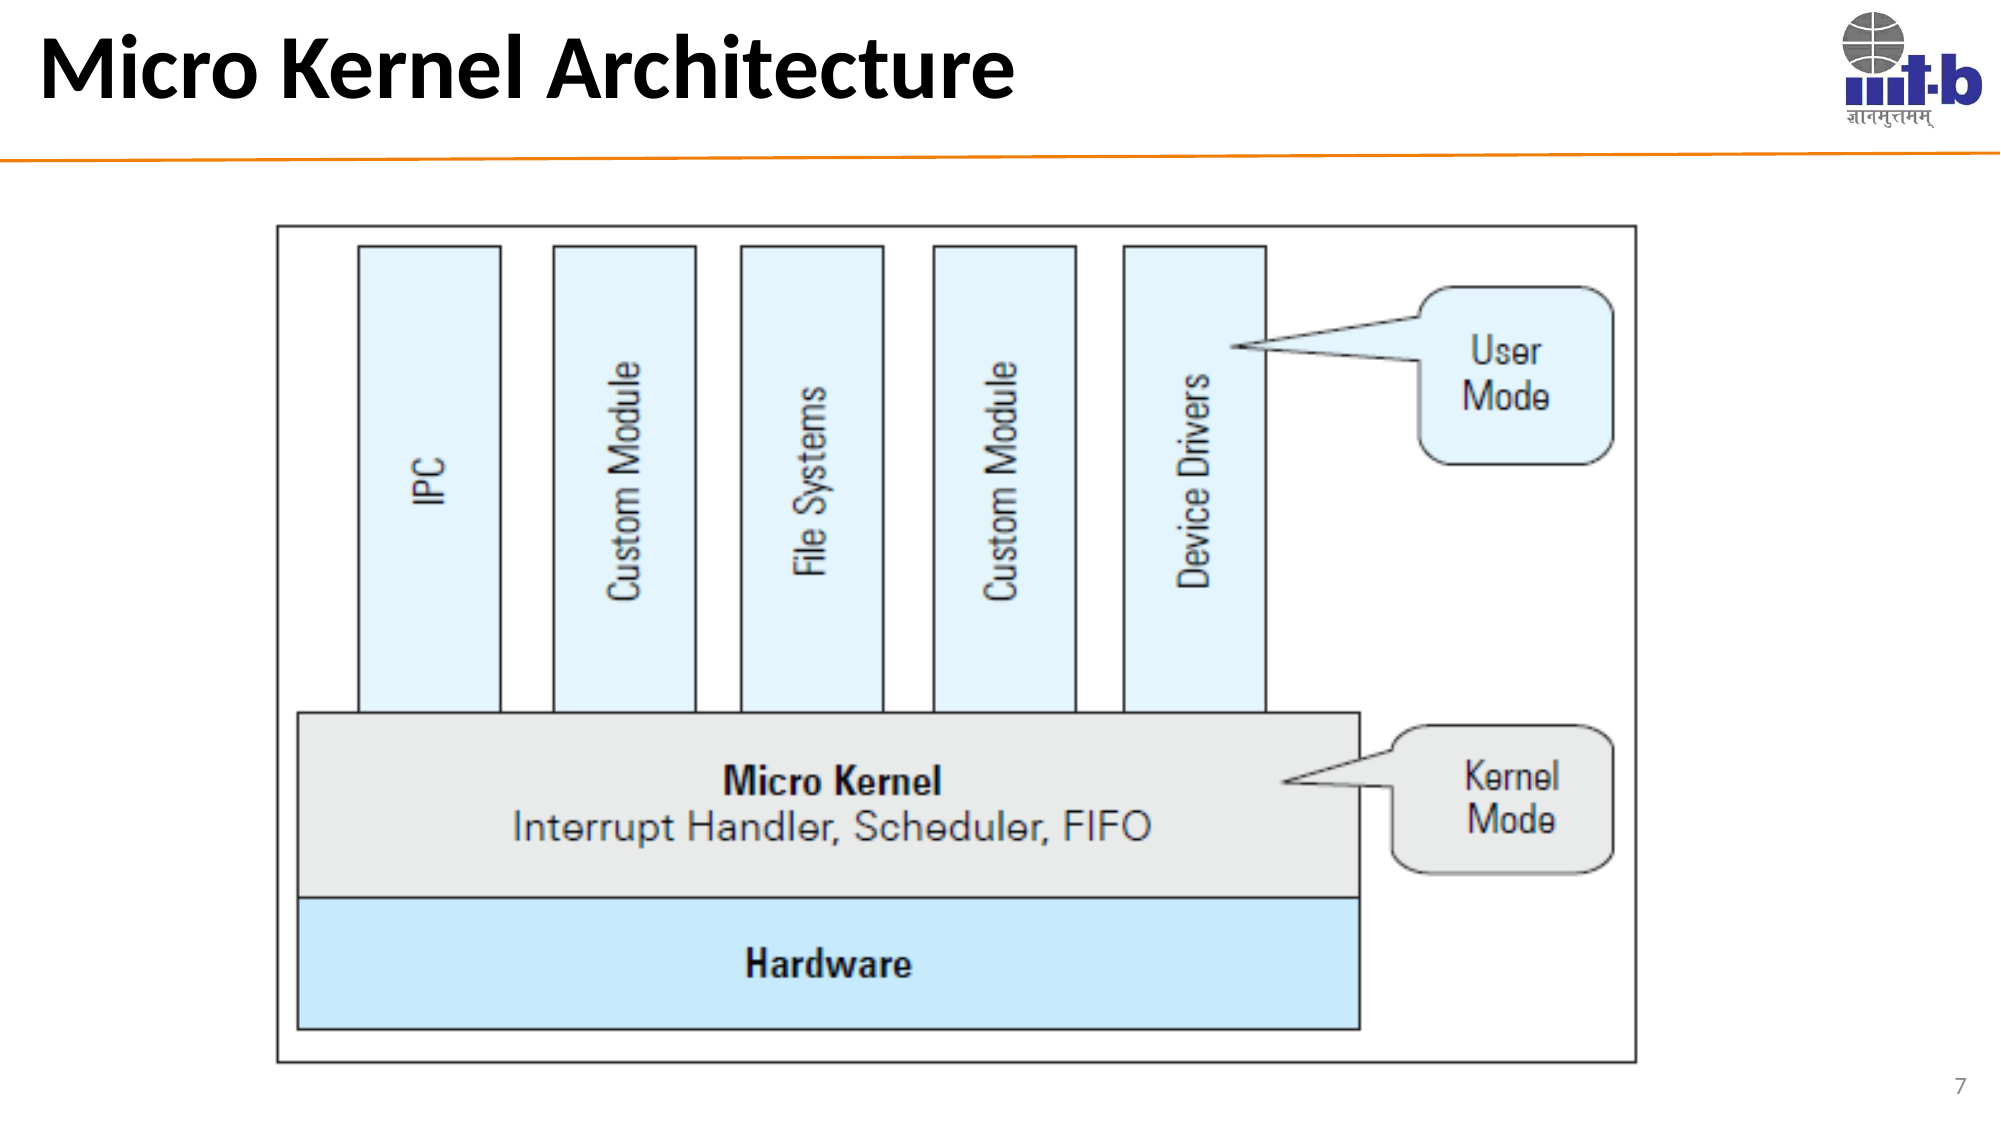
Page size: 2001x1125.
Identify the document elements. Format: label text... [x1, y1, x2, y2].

picture [271, 213, 1643, 1072]
title Micro Kernel Architecture [23, 7, 1957, 132]
slide_number 7 [1532, 1054, 1983, 1115]
picture [1957, 8, 1983, 130]
